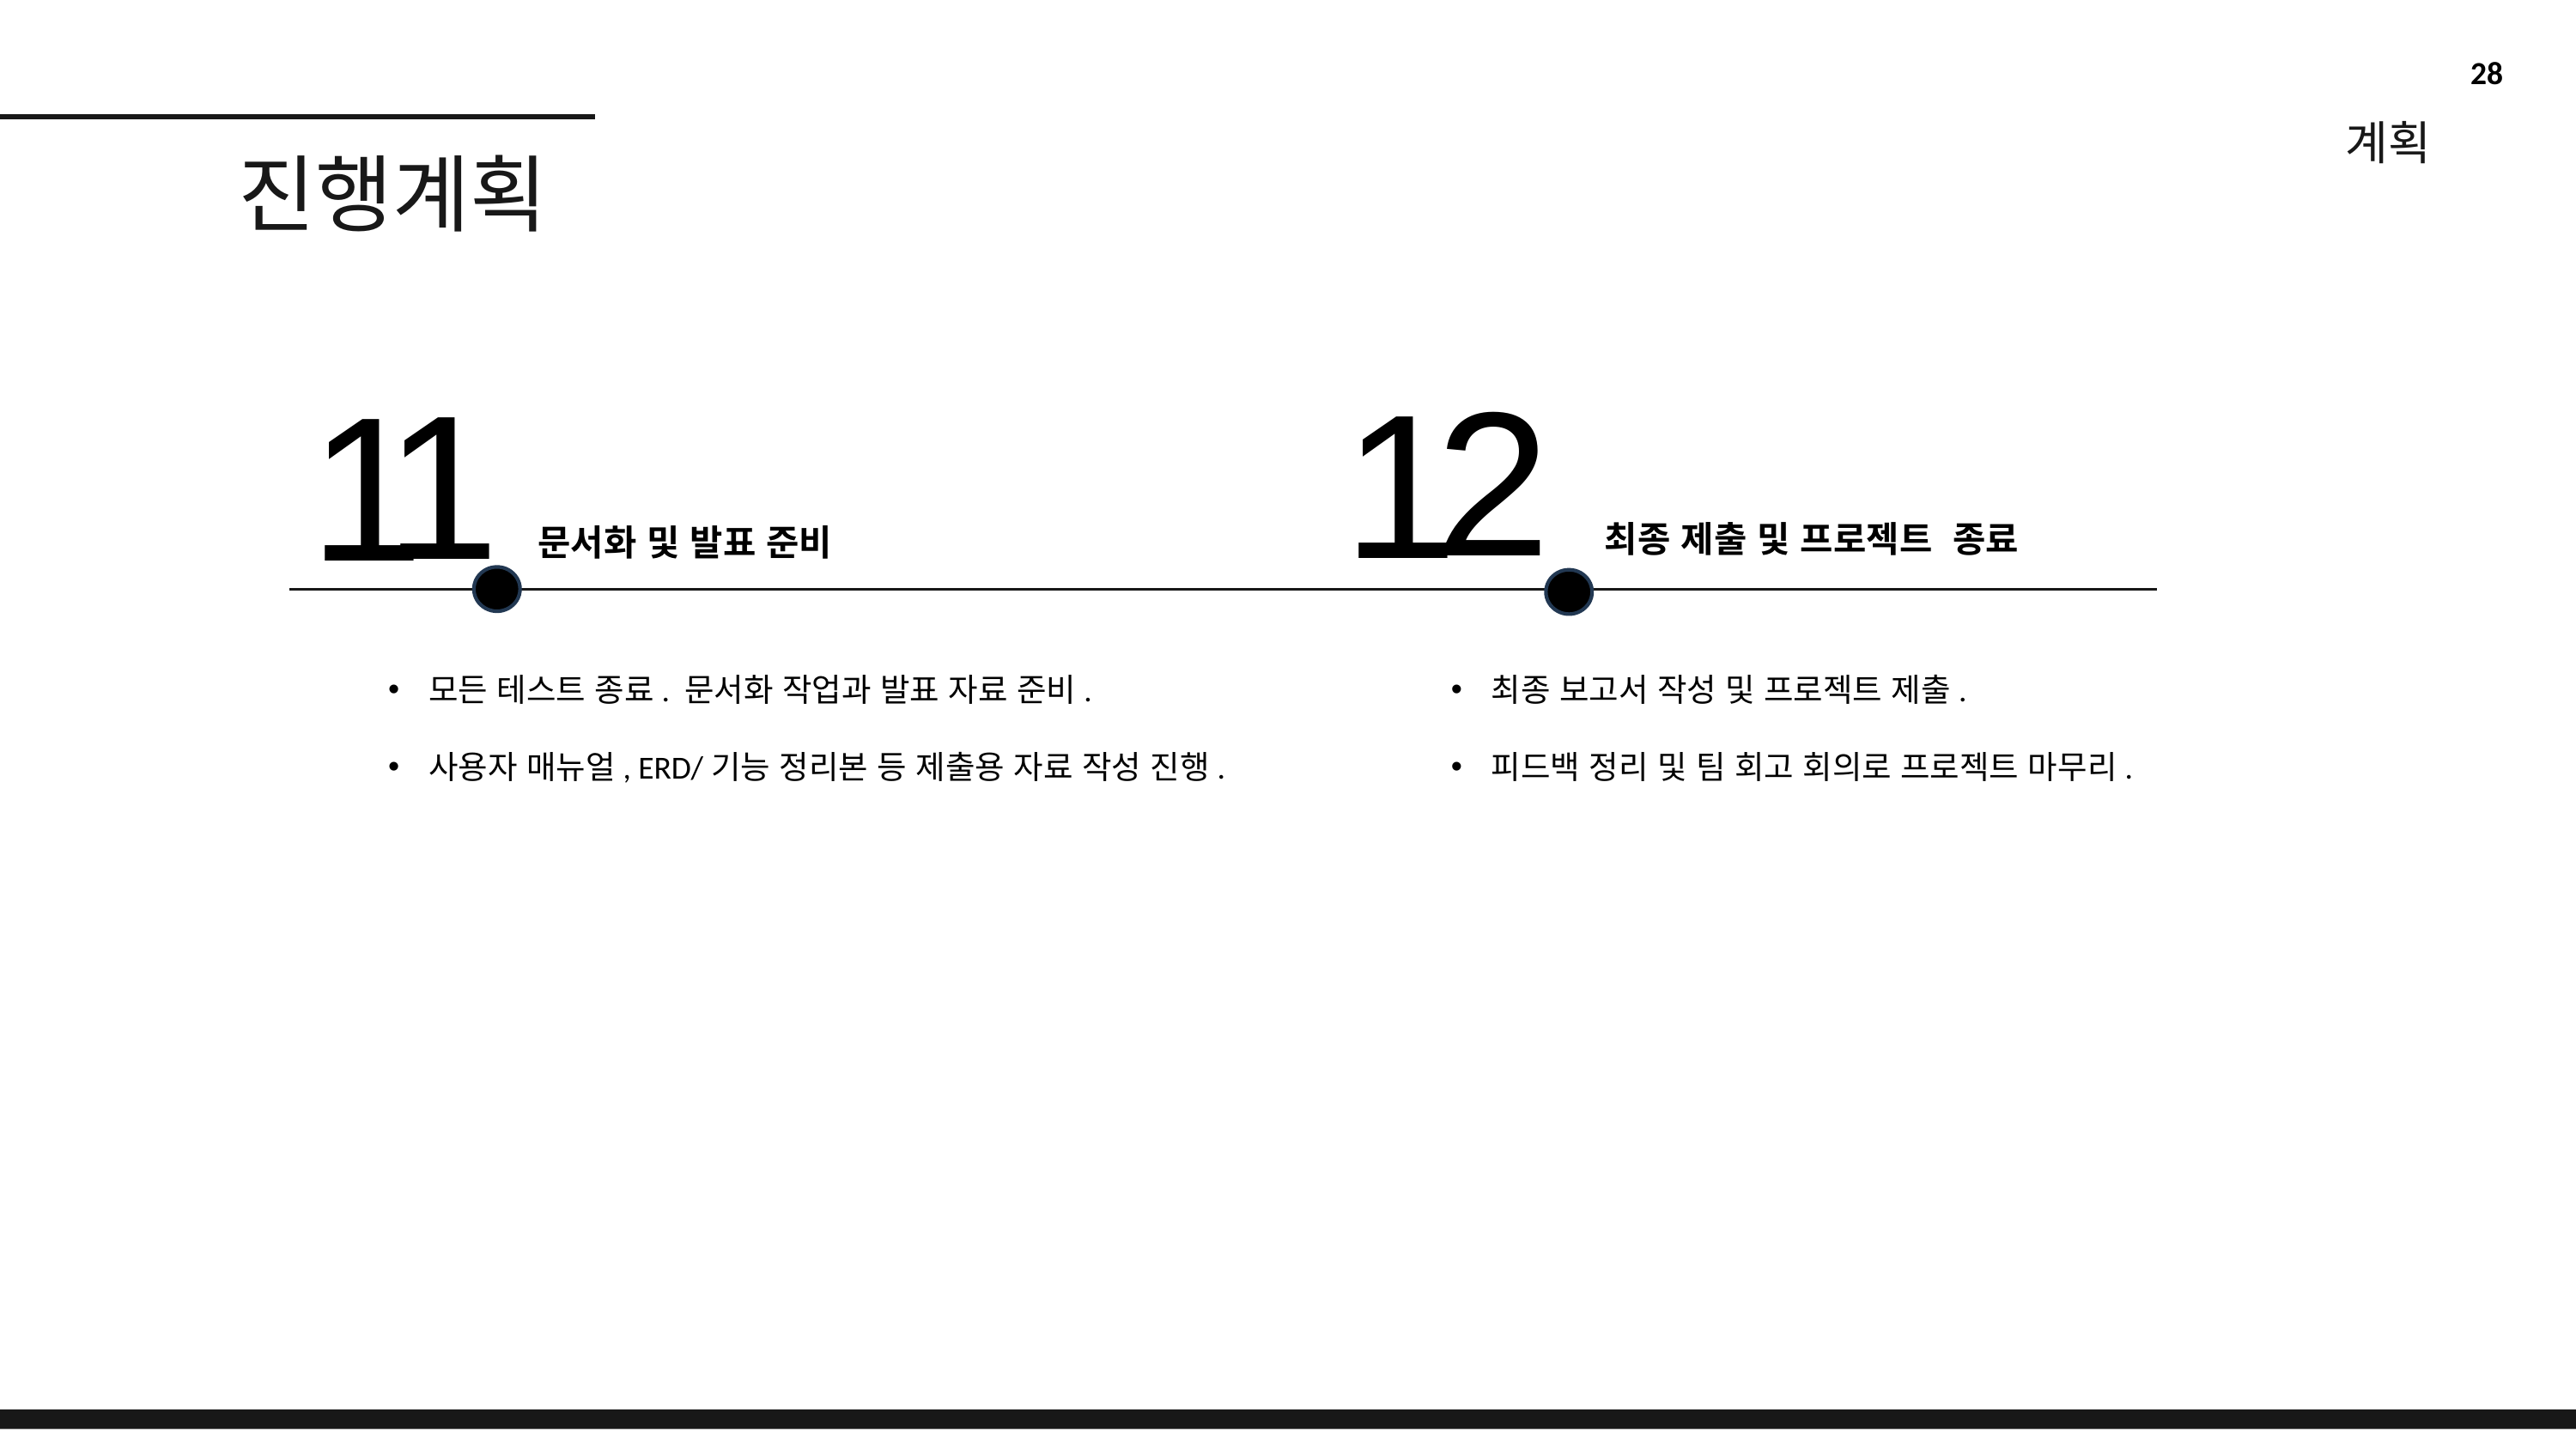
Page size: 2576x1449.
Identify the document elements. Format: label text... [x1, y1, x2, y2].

text_box 1 [382, 351, 631, 601]
text_box 1 [1341, 590, 1545, 600]
text_box [1544, 567, 1595, 616]
text_box 2 [1434, 349, 1682, 597]
text_box 모든 테스트 종료. 문서화 작업과 발표 자료 준비. 사용자 매뉴얼, ERD/기능 정리본 등 제출용 자료 작성 진행. [375, 663, 1273, 792]
text_box 최종 제출 및 프로젝트 종료 [1592, 510, 2072, 567]
text_box 1 [1341, 351, 1434, 589]
text_box 1 [307, 354, 476, 603]
title 진행계획 [236, 139, 603, 384]
text_box 최종 보고서 작성 및 프로젝트 제출. 피드백 정리 및 팀 회고 회의로 프로젝트 마무리. [1437, 663, 2179, 792]
text_box [471, 565, 522, 614]
slide_number 28 [1911, 52, 2503, 92]
text_box 문서화 및 발표 준비 [525, 513, 919, 569]
text_box 계획 [2343, 112, 2433, 170]
